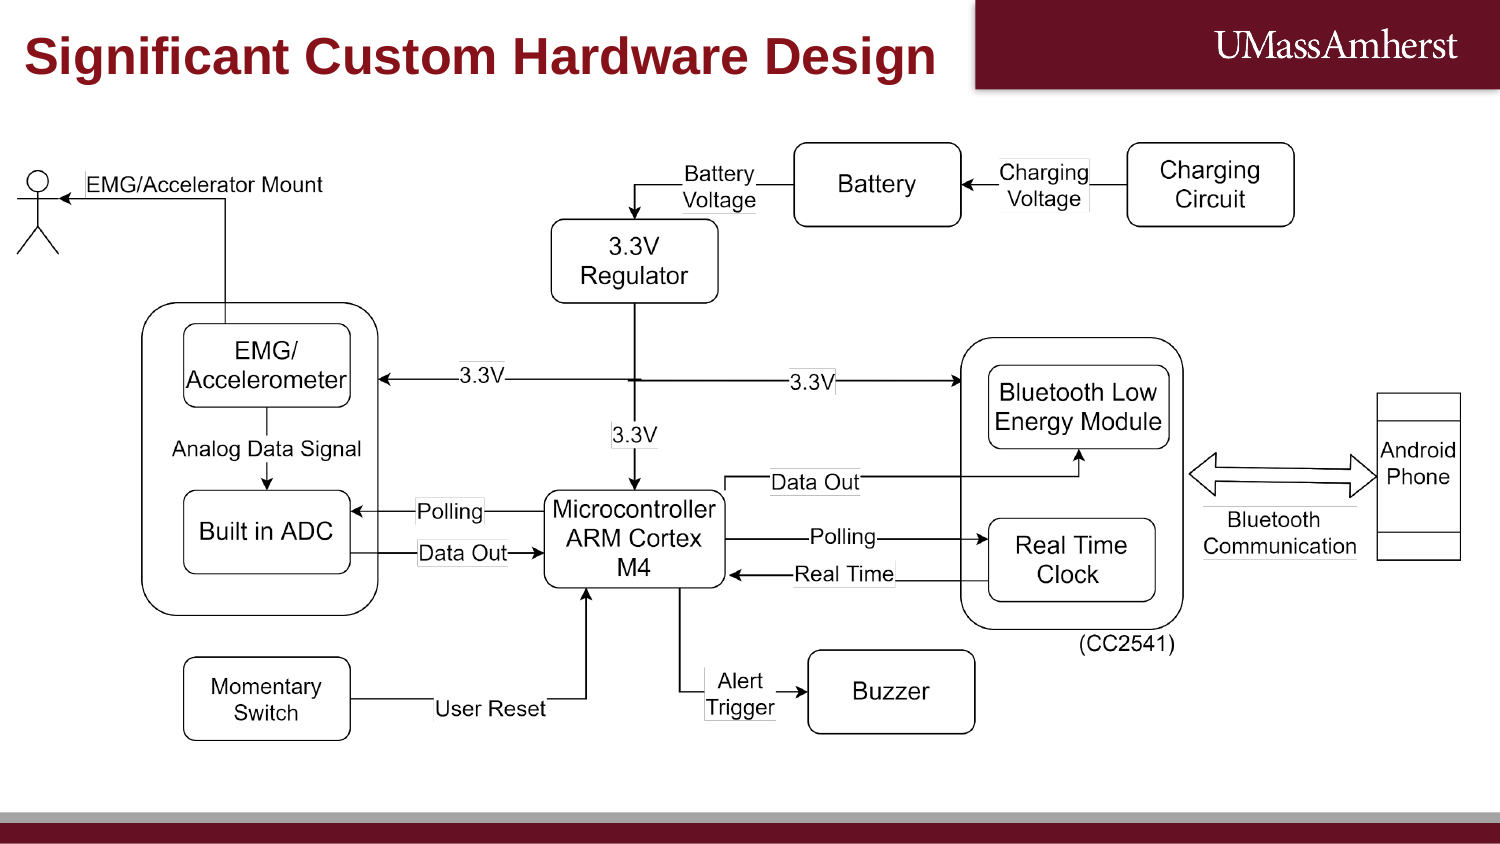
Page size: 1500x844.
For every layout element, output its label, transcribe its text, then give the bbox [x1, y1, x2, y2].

picture [1214, 28, 1458, 59]
picture [16, 142, 1461, 741]
title Significant Custom Hardware Design [24, 0, 1109, 85]
